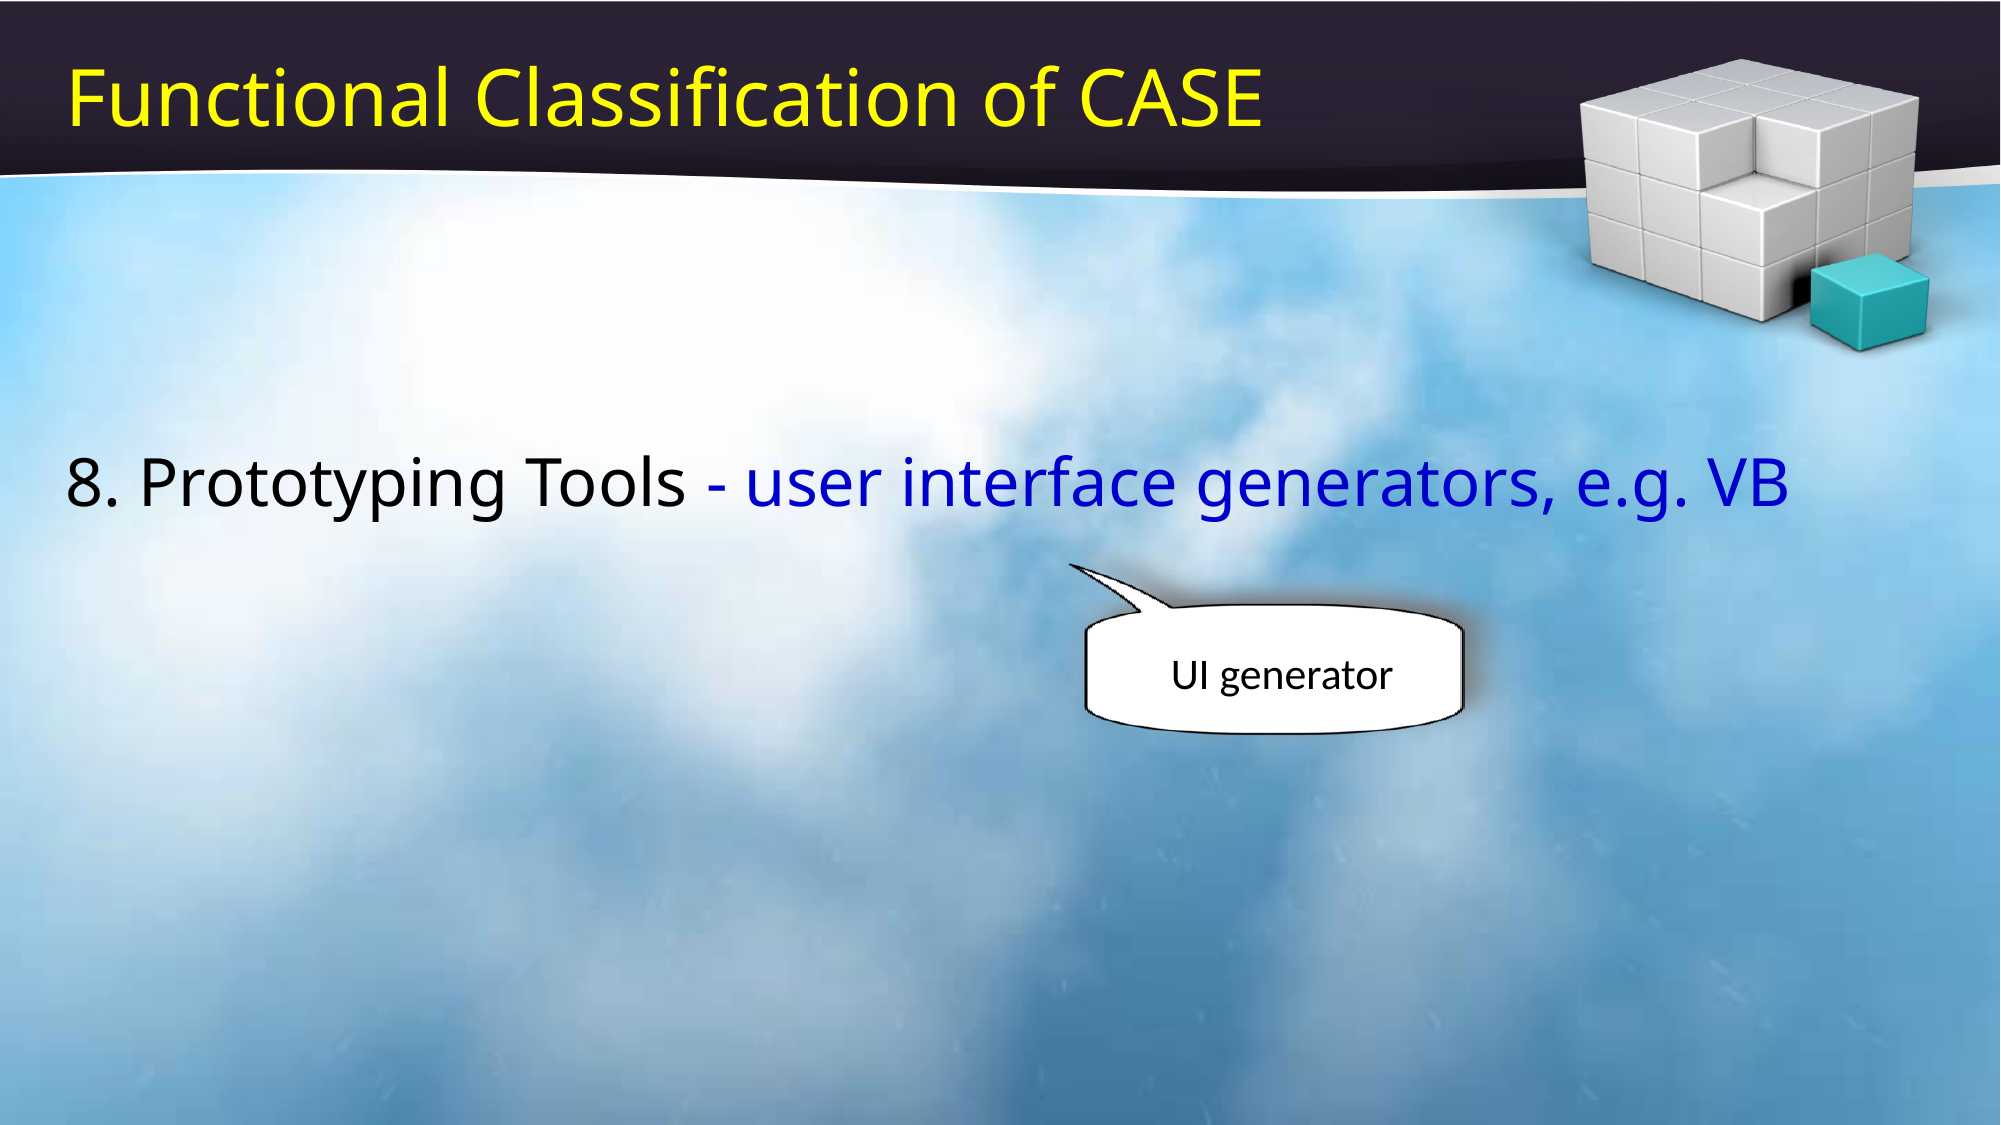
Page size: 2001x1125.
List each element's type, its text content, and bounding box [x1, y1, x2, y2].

list 8. Prototyping Tools - user interface generators, e.g. VB [50, 432, 1950, 1038]
title Functional Classification of CASE [50, 0, 1584, 190]
picture [0, 0, 2001, 1125]
